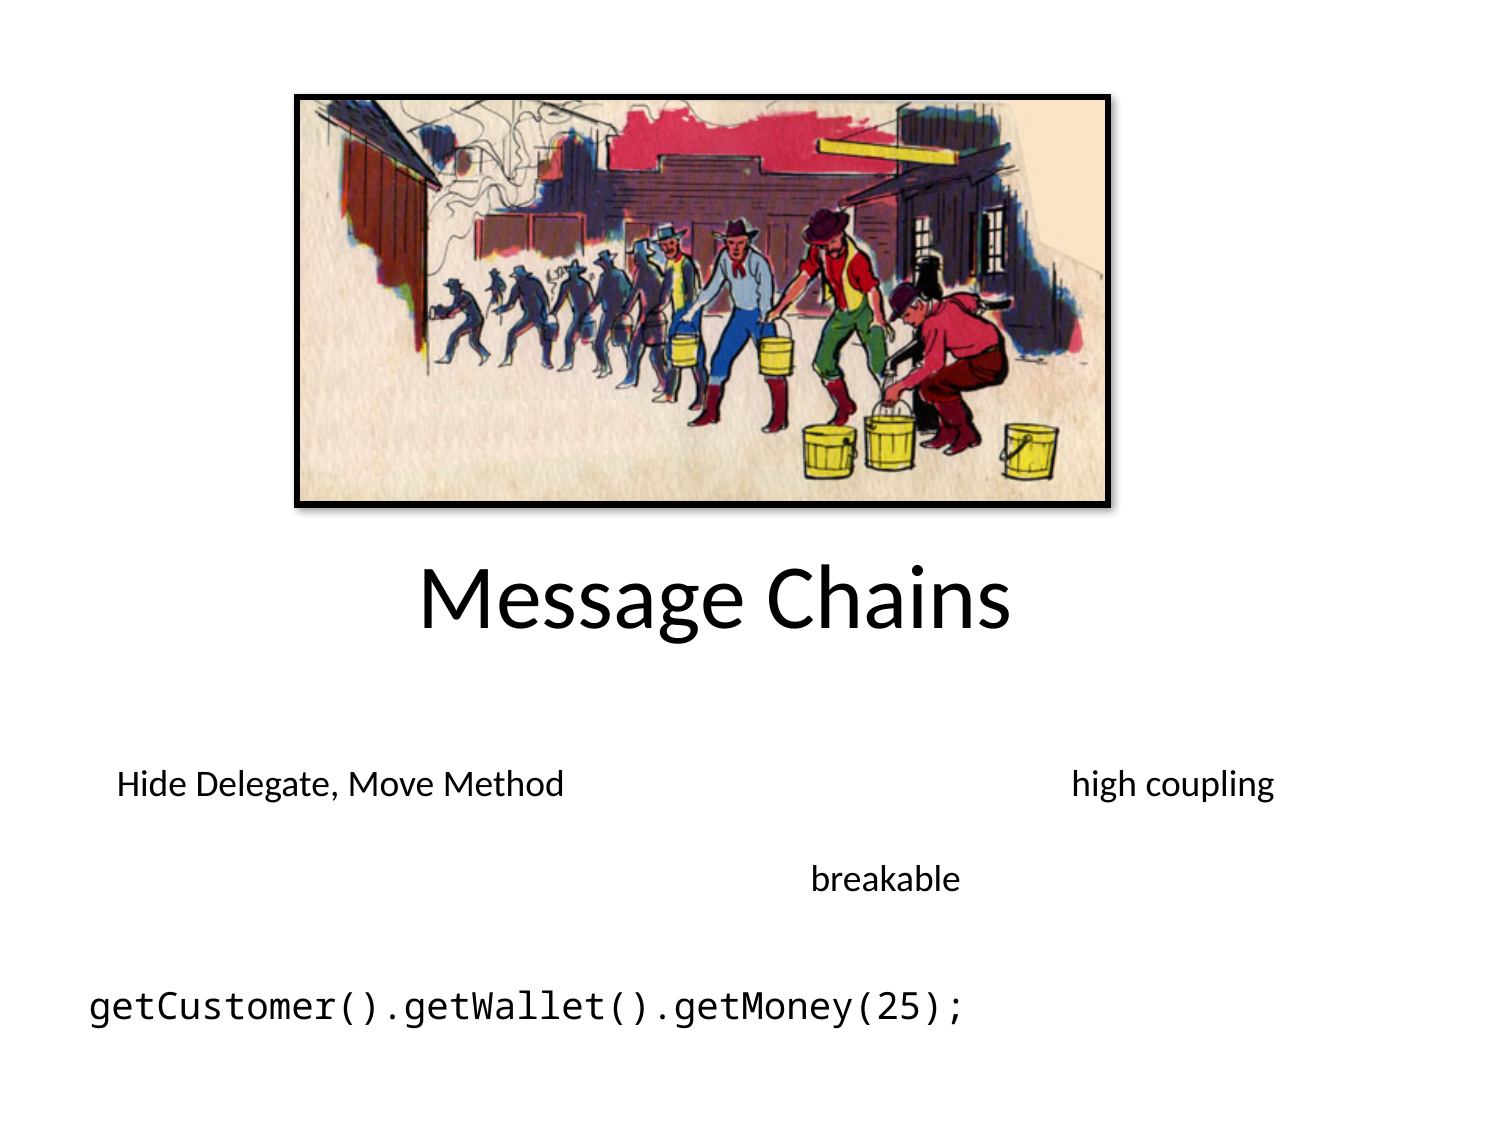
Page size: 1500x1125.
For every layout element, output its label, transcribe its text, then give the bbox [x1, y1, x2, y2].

picture [299, 99, 1105, 502]
text_box high coupling [862, 751, 1484, 882]
title Message Chains [350, 528, 1082, 667]
text_box breakable [574, 847, 1197, 977]
text_box Hide Delegate, Move Method [30, 751, 652, 882]
text_box getCustomer().getWallet().getMoney(25); [73, 974, 1230, 1105]
